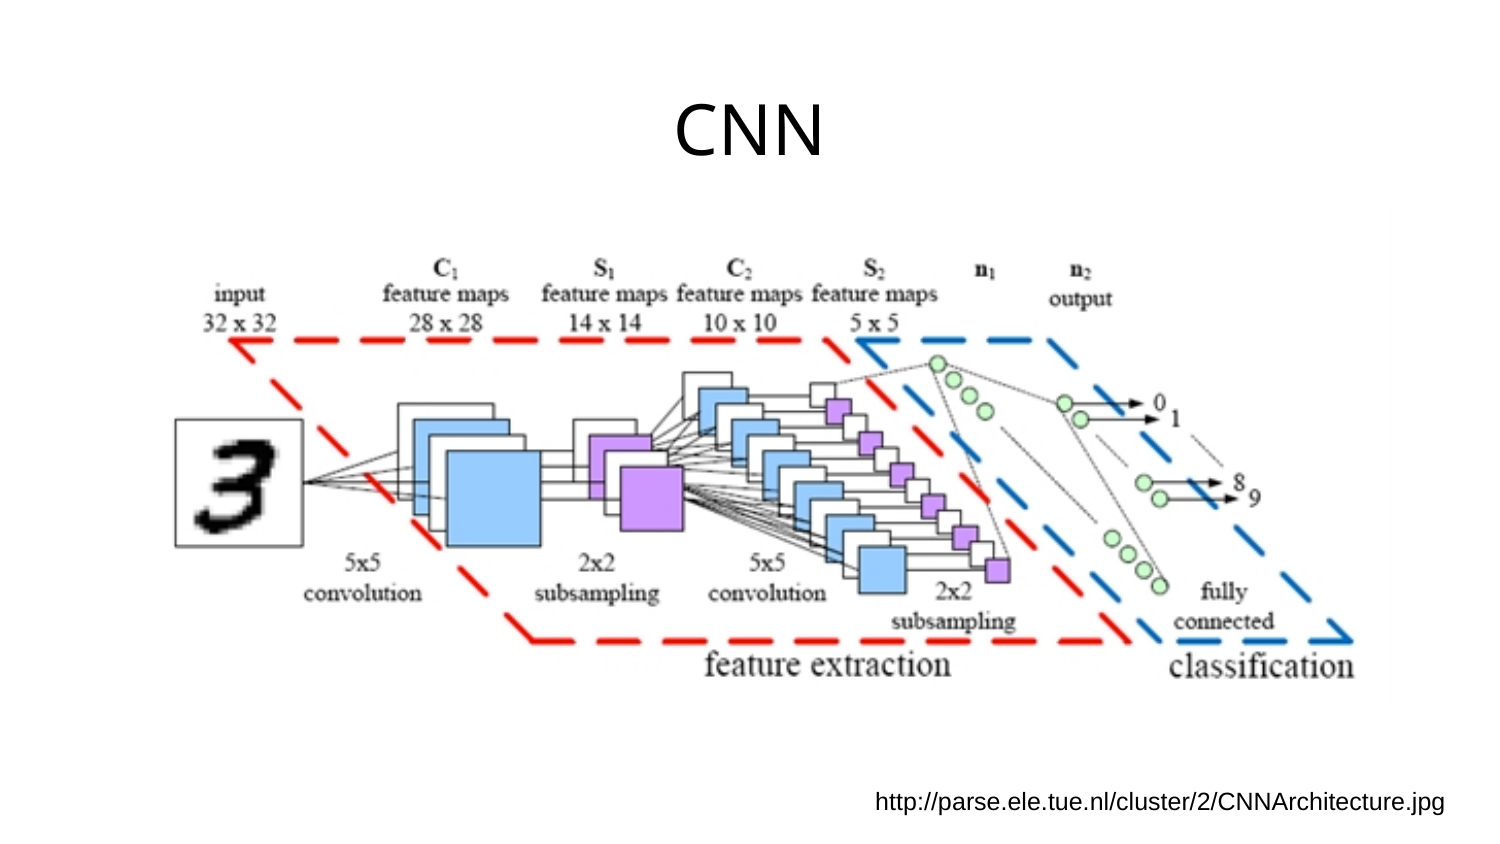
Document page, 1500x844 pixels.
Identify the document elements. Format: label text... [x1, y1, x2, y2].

title CNN [0, 21, 1500, 233]
text_box http://parse.ele.tue.nl/cluster/2/CNNArchitecture.jpg [854, 772, 1468, 829]
picture [103, 208, 1397, 710]
